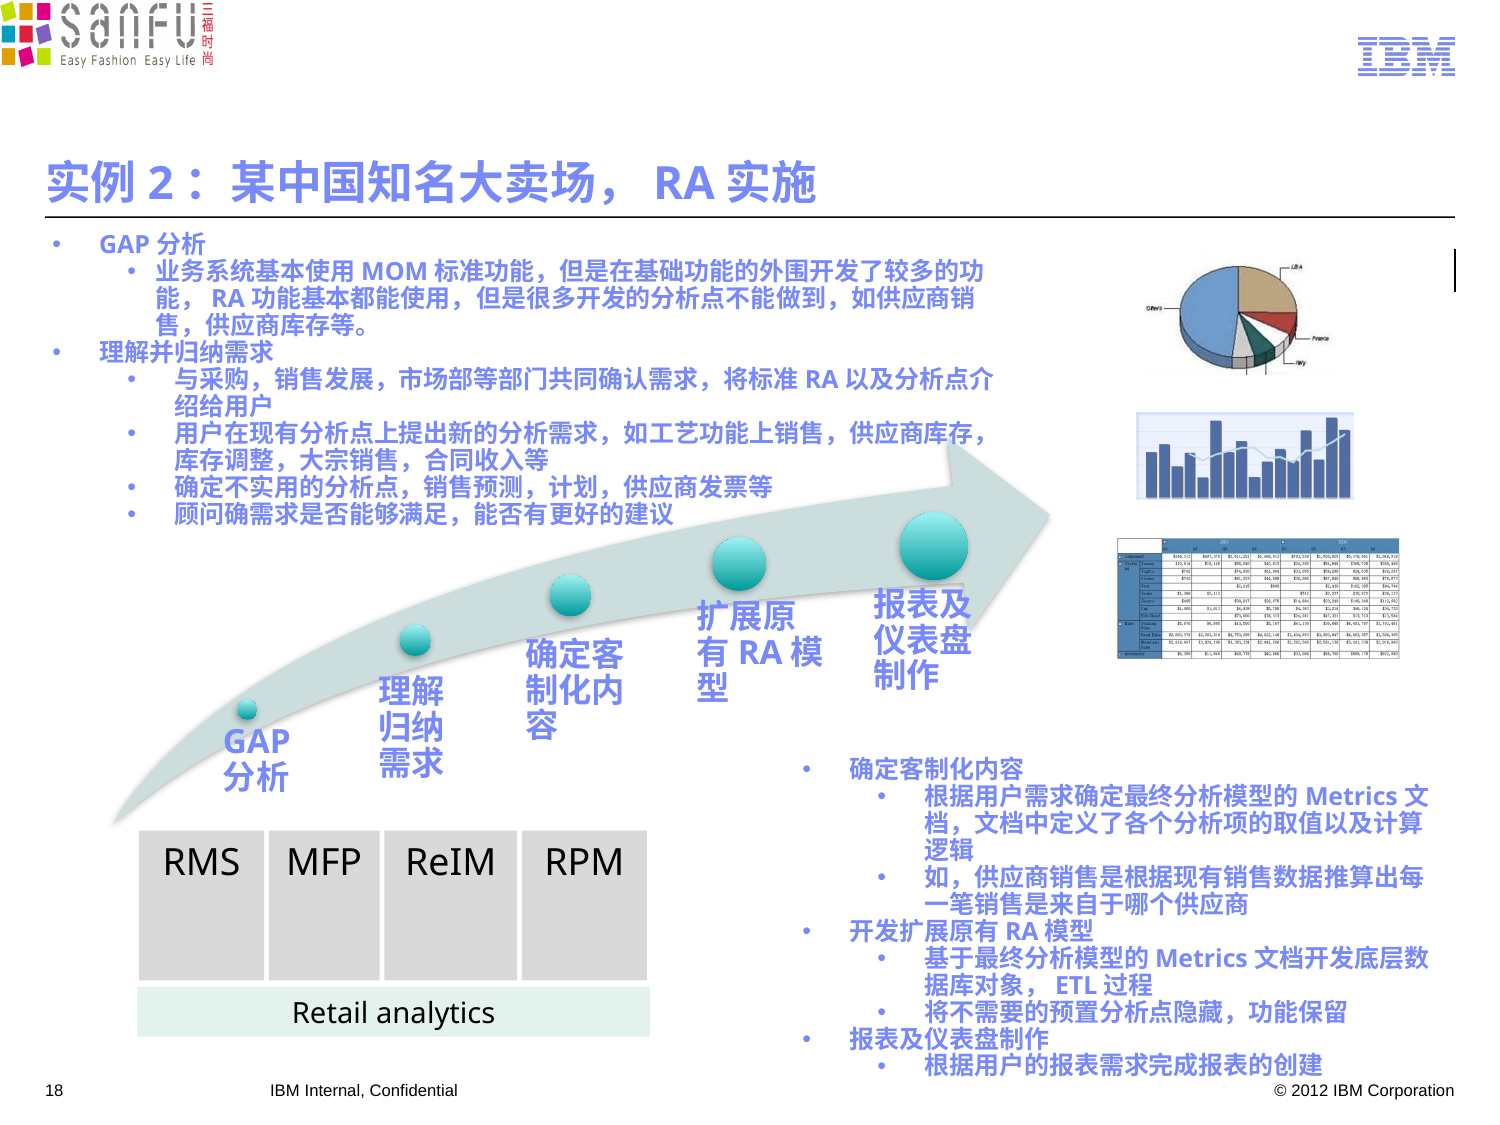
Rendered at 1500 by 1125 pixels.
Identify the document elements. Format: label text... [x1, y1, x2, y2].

title 实例2：某中国知名大卖场，RA实施 [29, 111, 1456, 218]
slide_number 18 [29, 1072, 91, 1103]
text_box RPM [521, 872, 647, 981]
text_box RMS [139, 872, 265, 981]
picture [1144, 249, 1337, 376]
picture [1115, 537, 1401, 659]
footer IBM Internal, Confidential [254, 1072, 1231, 1103]
picture [1358, 37, 1455, 76]
picture [0, 1, 213, 68]
text_box 确定客制化内容 根据用户需求确定最终分析模型的Metrics文档，文档中定义了各个分析项的取值以及计算逻辑 如，供应商销售是根据现有销售数据推算出每一笔销售是来自于哪个供应商 开发扩展原有RA模型 基于最终分析模型的Metrics文档开发底层数据库对象，ETL过程 将不需要的预置分析点隐藏，功能保留 报表及仪表盘制作 根据用户的报表需求完成报表的创建 [787, 872, 1463, 1088]
picture [1135, 412, 1354, 501]
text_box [62, 324, 1476, 863]
text_box MFP [268, 872, 380, 981]
text_box ReIM [384, 872, 518, 981]
text_box GAP分析 业务系统基本使用MOM标准功能，但是在基础功能的外围开发了较多的功能，RA功能基本都能使用，但是很多开发的分析点不能做到，如供应商销售，供应商库存等。 理解并归纳需求 与采购，销售发展，市场部等部门共同确认需求，将标准RA以及分析点介绍给用户 用户在现有分析点上提出新的分析需求，如工艺功能上销售，供应商库存，库存调整，大宗销售，合同收入等 确定不实用的分析点，销售预测，计划，供应商发票等 顾问确需求是否能够满足，能否有更好的建议 [37, 224, 1025, 536]
text_box Retail analytics [137, 986, 650, 1037]
